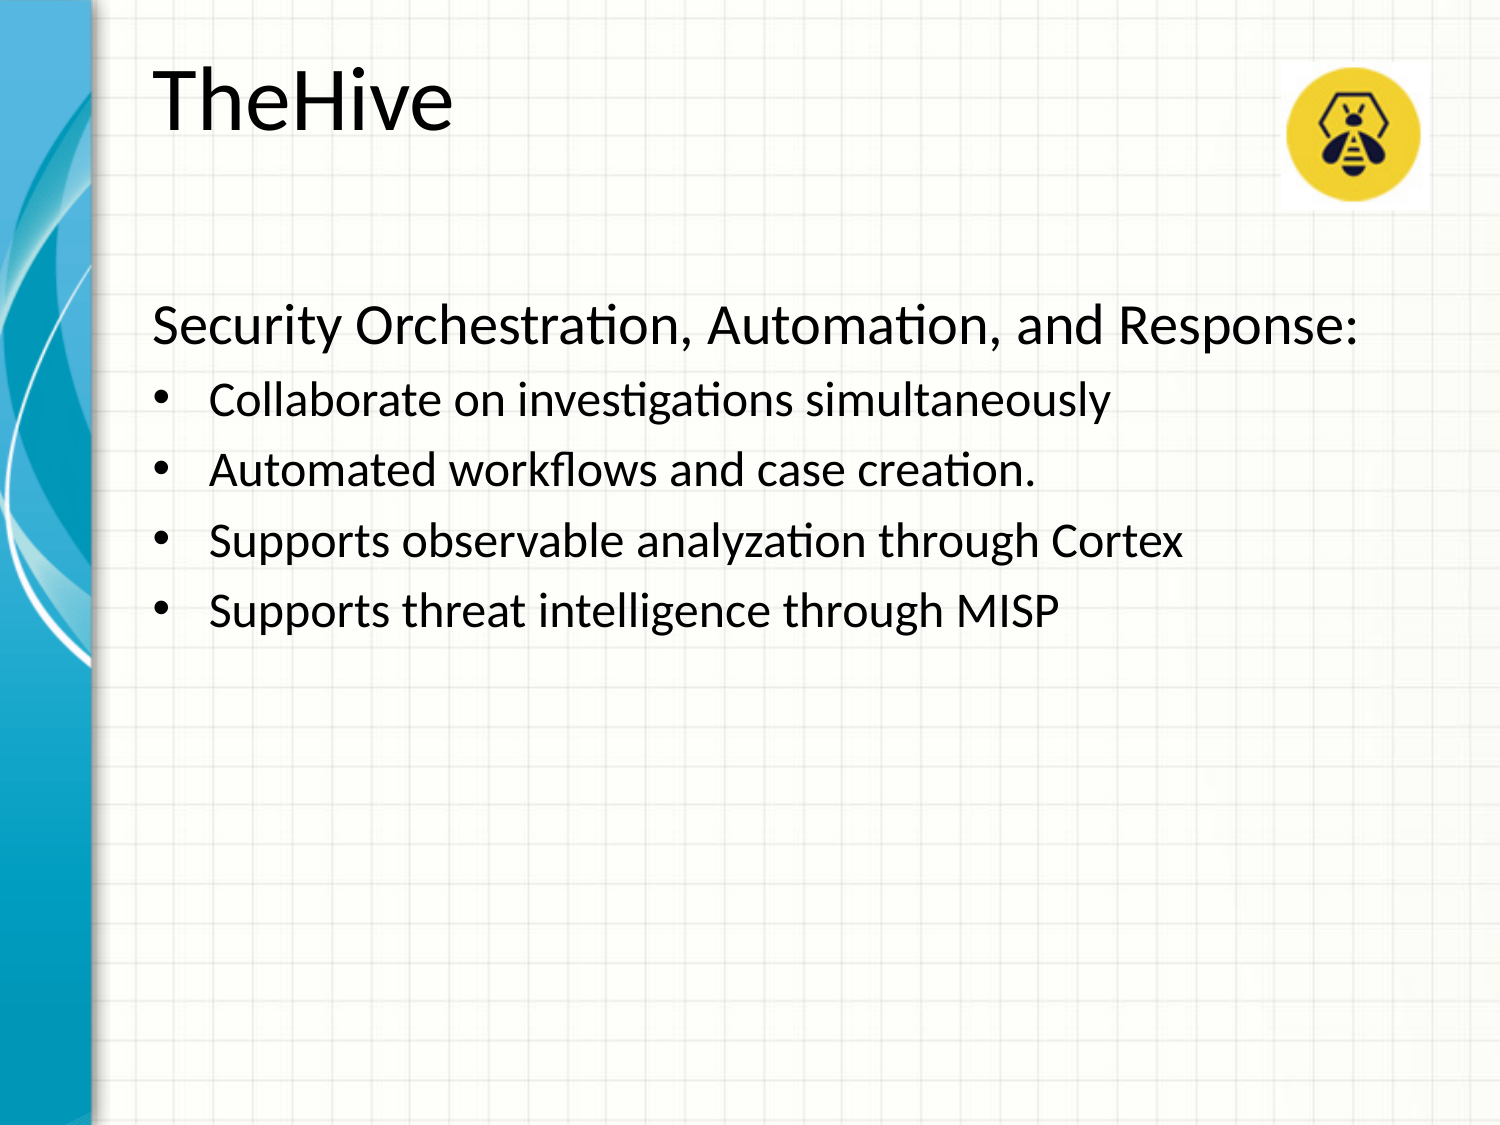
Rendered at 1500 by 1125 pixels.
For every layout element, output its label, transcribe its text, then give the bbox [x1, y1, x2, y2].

text_box Security Orchestration, Automation, and Response: Collaborate on investigations simultaneously Automated workflows and case creation. Supports observable analyzation through Cortex Supports threat intelligence through MISP [137, 279, 1413, 927]
title TheHive [137, 0, 1463, 188]
picture [0, 0, 1500, 1125]
